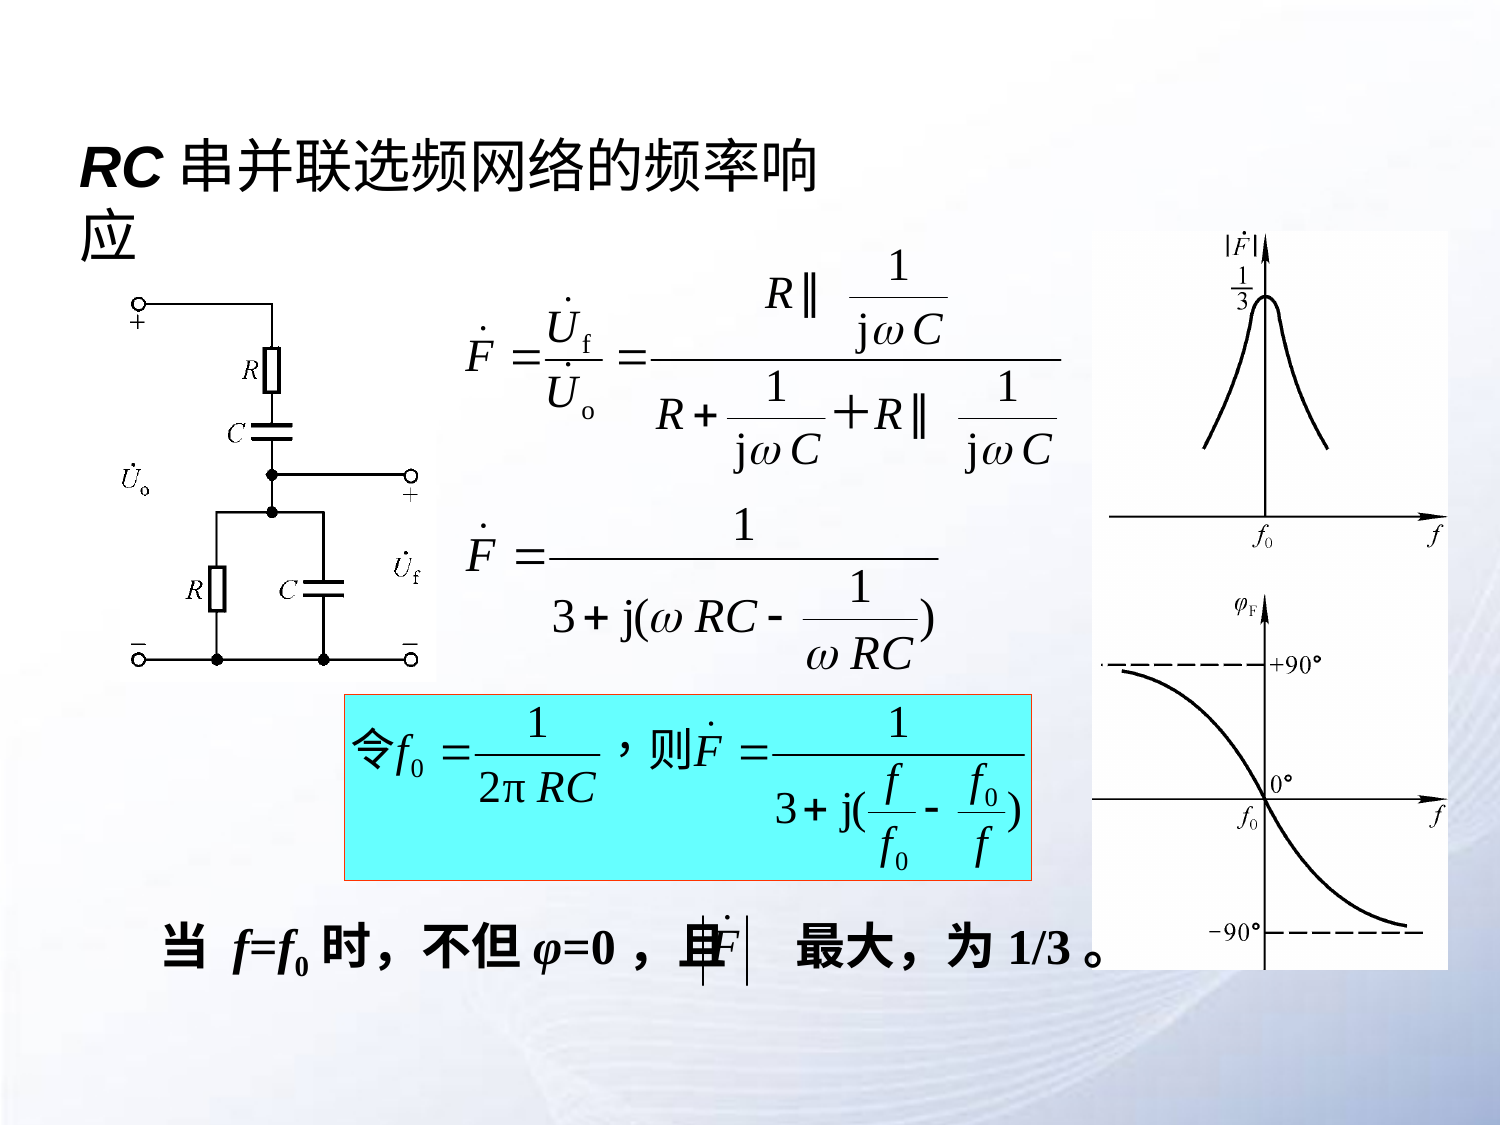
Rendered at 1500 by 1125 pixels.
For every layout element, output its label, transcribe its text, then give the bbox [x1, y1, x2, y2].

title RC串并联选频网络的频率响应 [64, 148, 891, 250]
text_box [456, 236, 1070, 484]
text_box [144, 906, 1183, 995]
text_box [456, 494, 999, 681]
picture [0, 0, 1500, 1125]
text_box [344, 693, 1033, 881]
